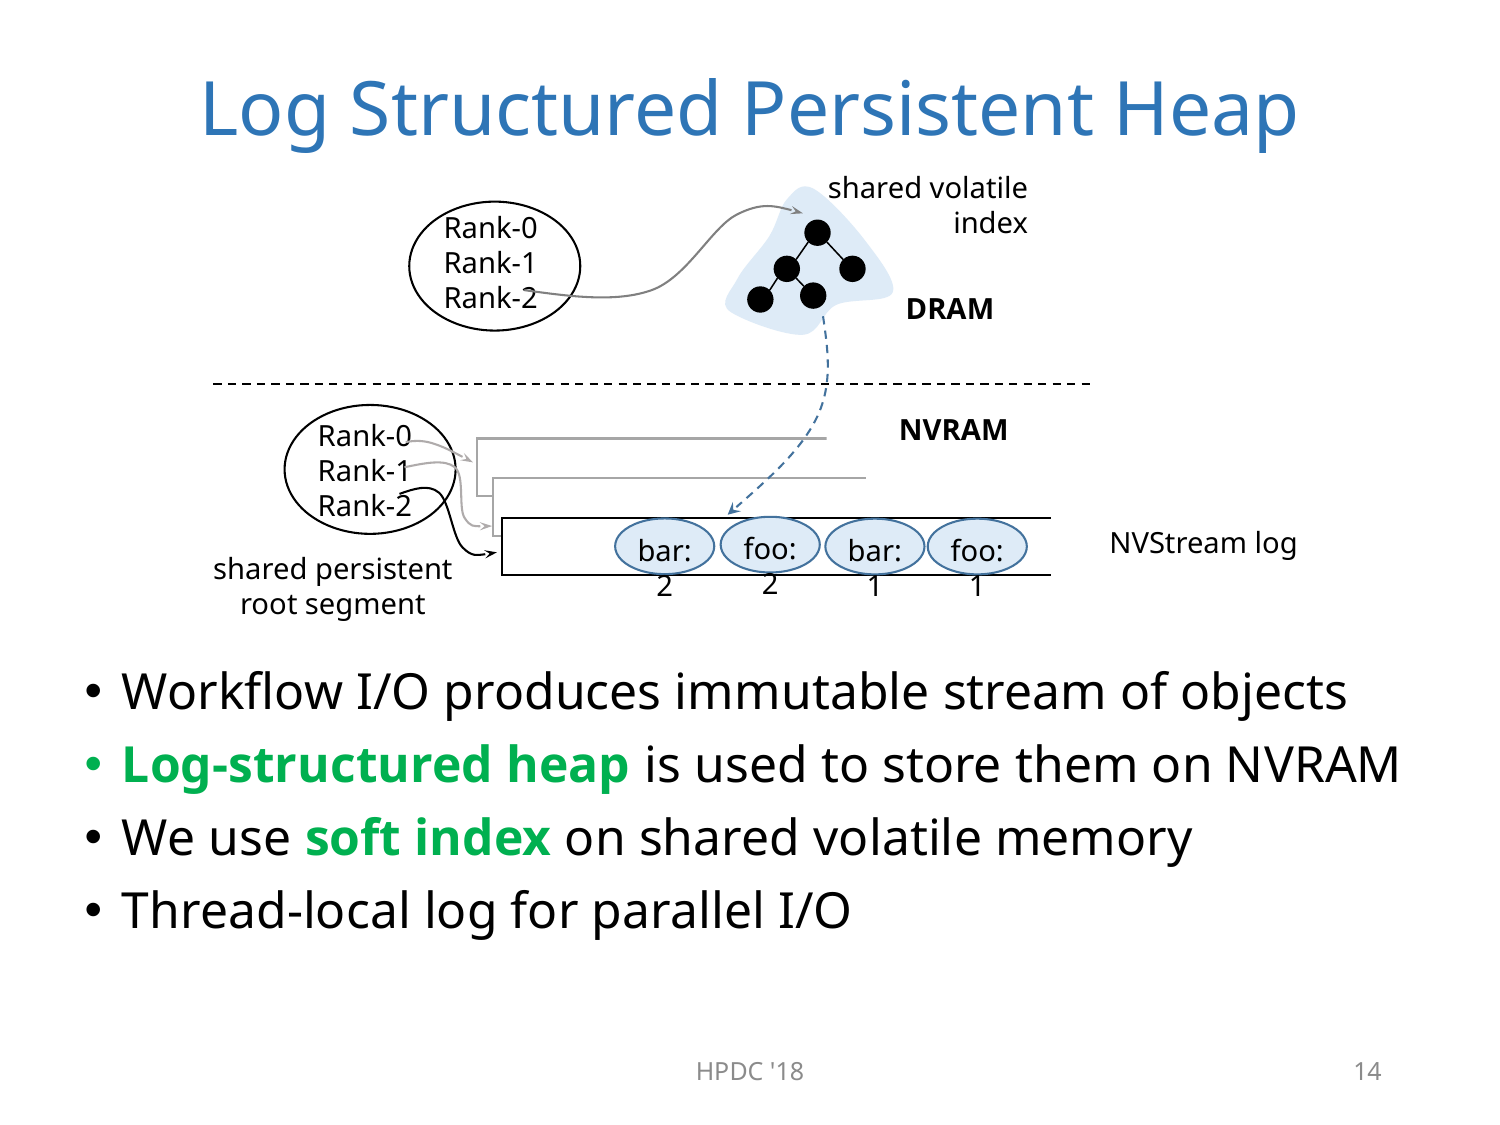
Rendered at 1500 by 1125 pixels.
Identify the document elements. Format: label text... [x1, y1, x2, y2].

text_box shared volatile index [784, 161, 1044, 247]
text_box [581, 221, 725, 299]
slide_number 14 [1059, 1042, 1397, 1103]
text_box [615, 516, 1027, 576]
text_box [493, 461, 903, 555]
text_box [725, 186, 894, 335]
footer HPDC '18 [496, 1042, 1004, 1103]
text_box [284, 404, 456, 534]
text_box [476, 421, 863, 515]
text_box [454, 527, 482, 543]
text_box NVRAM [850, 403, 1057, 454]
title Log Structured Persistent Heap [103, 59, 1397, 162]
text_box [790, 335, 829, 384]
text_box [501, 500, 1091, 594]
text_box [772, 385, 828, 421]
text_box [409, 201, 581, 331]
text_box NVStream log [1094, 516, 1344, 567]
text_box [456, 466, 493, 531]
text_box [456, 452, 473, 463]
text_box shared persistent root segment [170, 543, 496, 628]
text_box DRAM [894, 282, 1071, 333]
text_box Workflow I/O produces immutable stream of objects Log-structured heap is used to store them on NVRAM We use soft index on shared volatile memory Thread-local log for parallel I/O [69, 658, 1425, 989]
